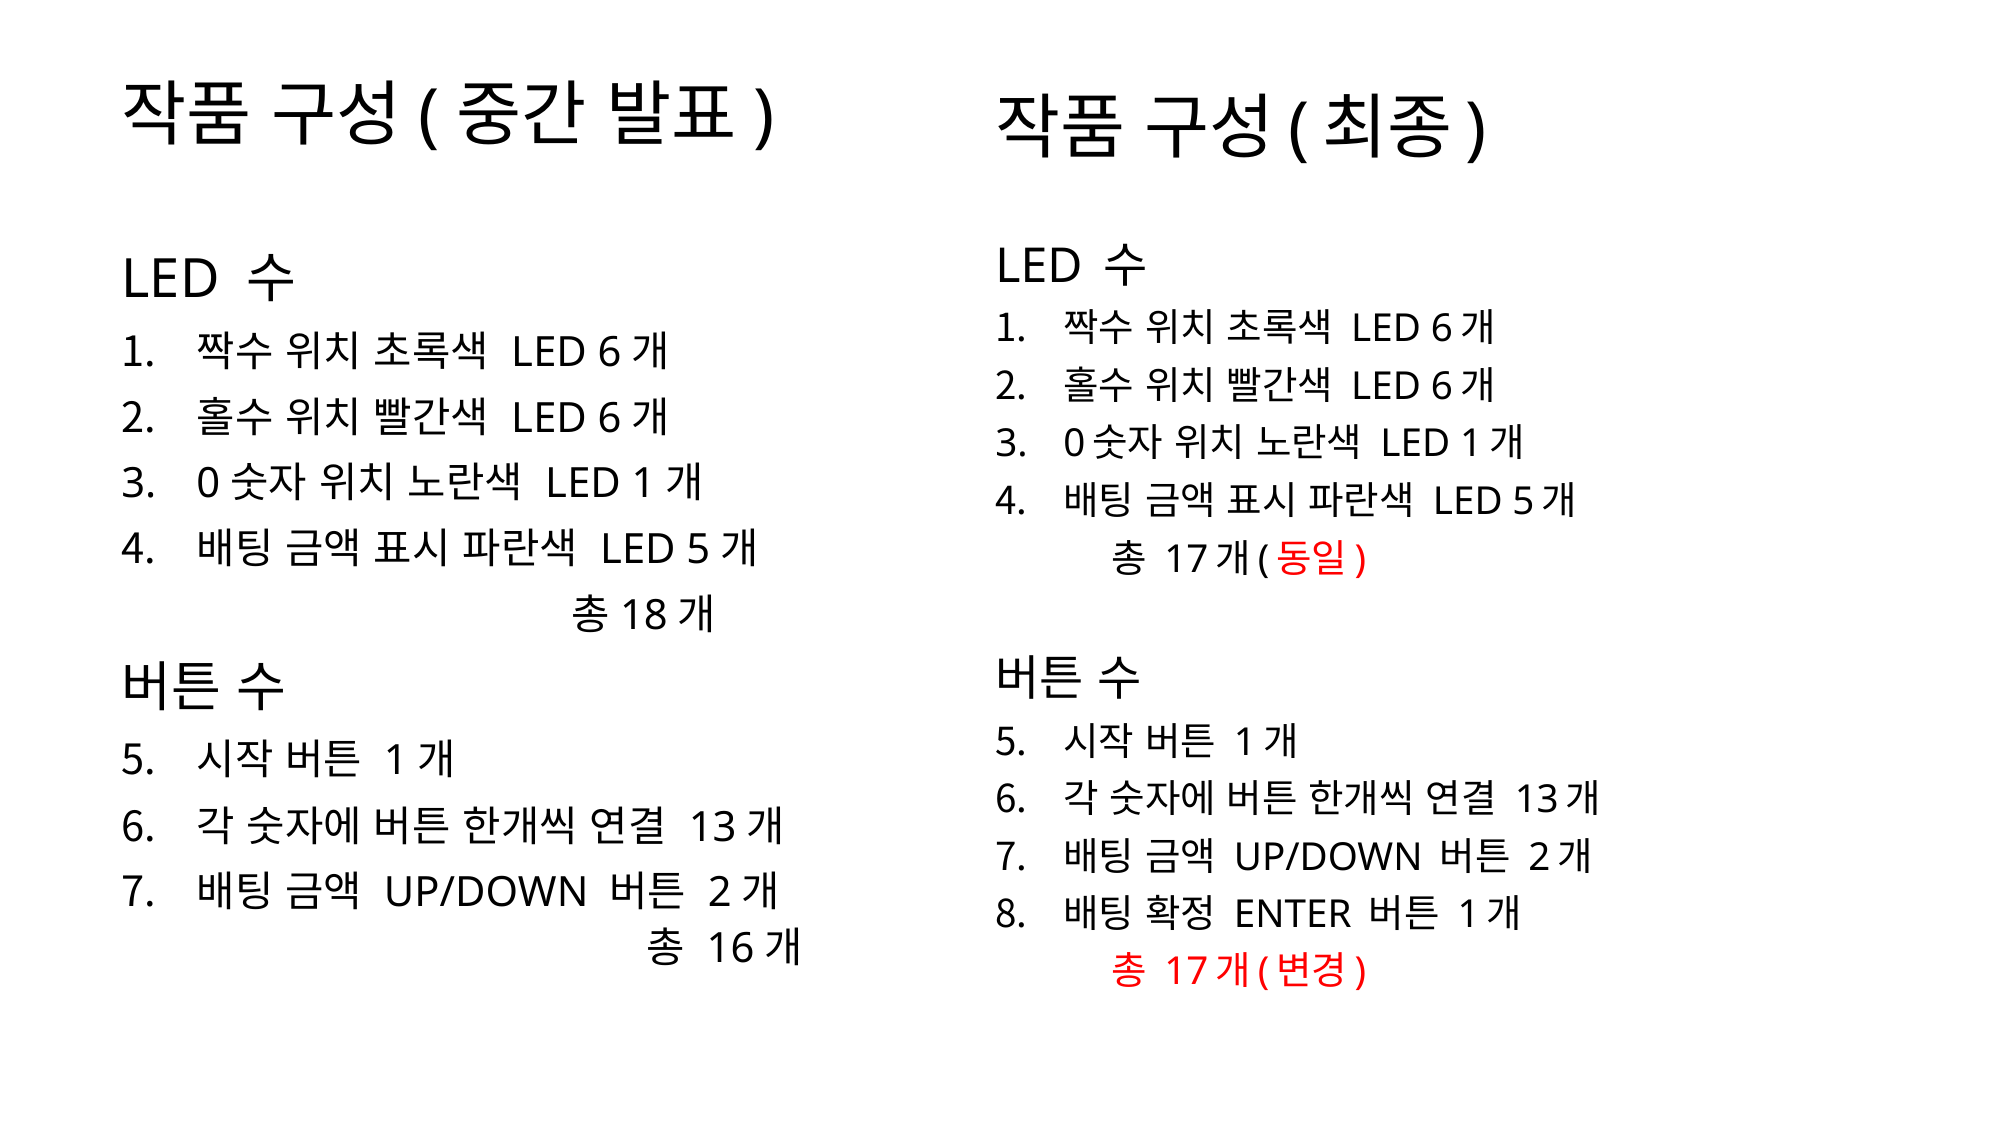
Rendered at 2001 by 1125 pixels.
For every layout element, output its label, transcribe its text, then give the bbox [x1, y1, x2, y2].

text_box 작품 구성(중간 발표) LED 수 짝수 위치 초록색 LED 6개 홀수 위치 빨간색 LED 6개 0숫자 위치 노란색 LED 1개 배팅 금액 표시 파란색 LED 5개 총18개 버튼 수 시작 버튼 1개 각 숫자에 버튼 한개씩 연결 13개 배팅 금액 UP/DOWN 버튼 2개 총 16개 [106, 71, 981, 1017]
text_box 작품 구성(최종) LED 수 짝수 위치 초록색 LED 6개 홀수 위치 빨간색 LED 6개 0숫자 위치 노란색 LED 1개 배팅 금액 표시 파란색 LED 5개 총 17개(동일) 버튼 수 시작 버튼 1개 각 숫자에 버튼 한개씩 연결 13개 배팅 금액 UP/DOWN 버튼 2개 배팅 확정 ENTER 버튼 1개 총 17개(변경) [980, 83, 1855, 1066]
